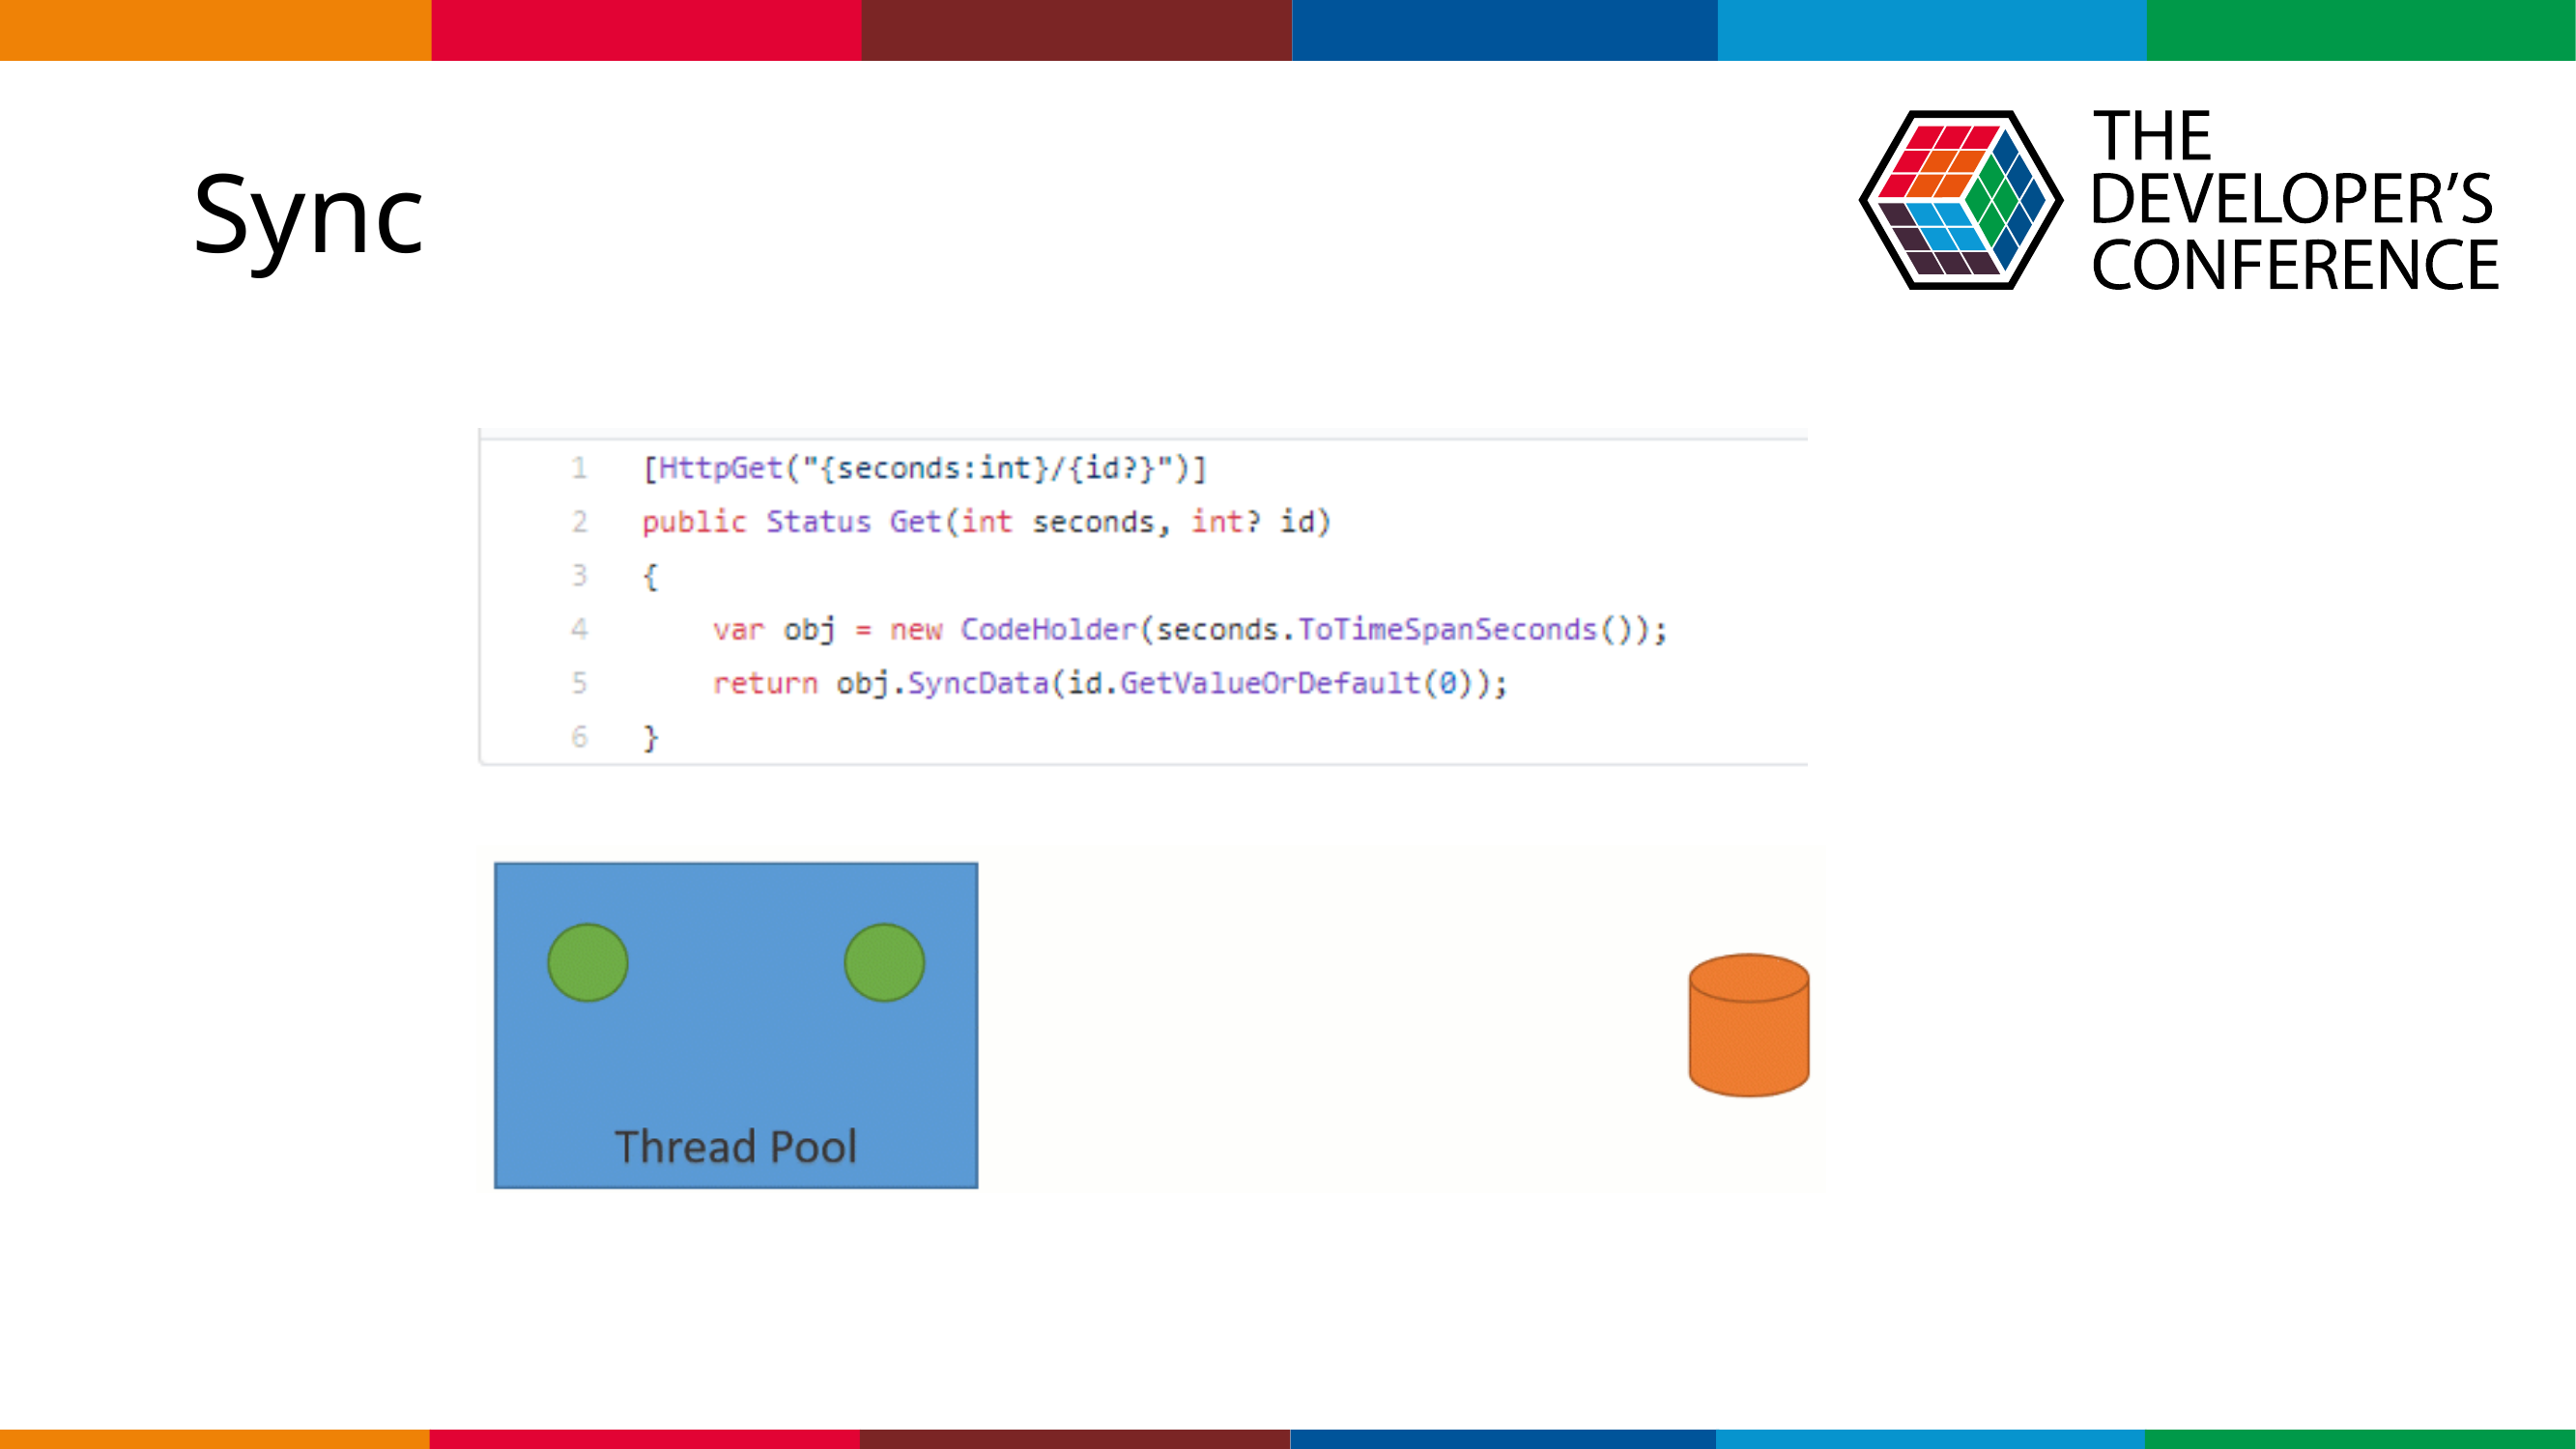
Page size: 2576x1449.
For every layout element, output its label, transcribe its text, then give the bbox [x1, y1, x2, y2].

title Sync [177, 77, 1847, 357]
picture [476, 428, 1808, 778]
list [476, 845, 1826, 1193]
